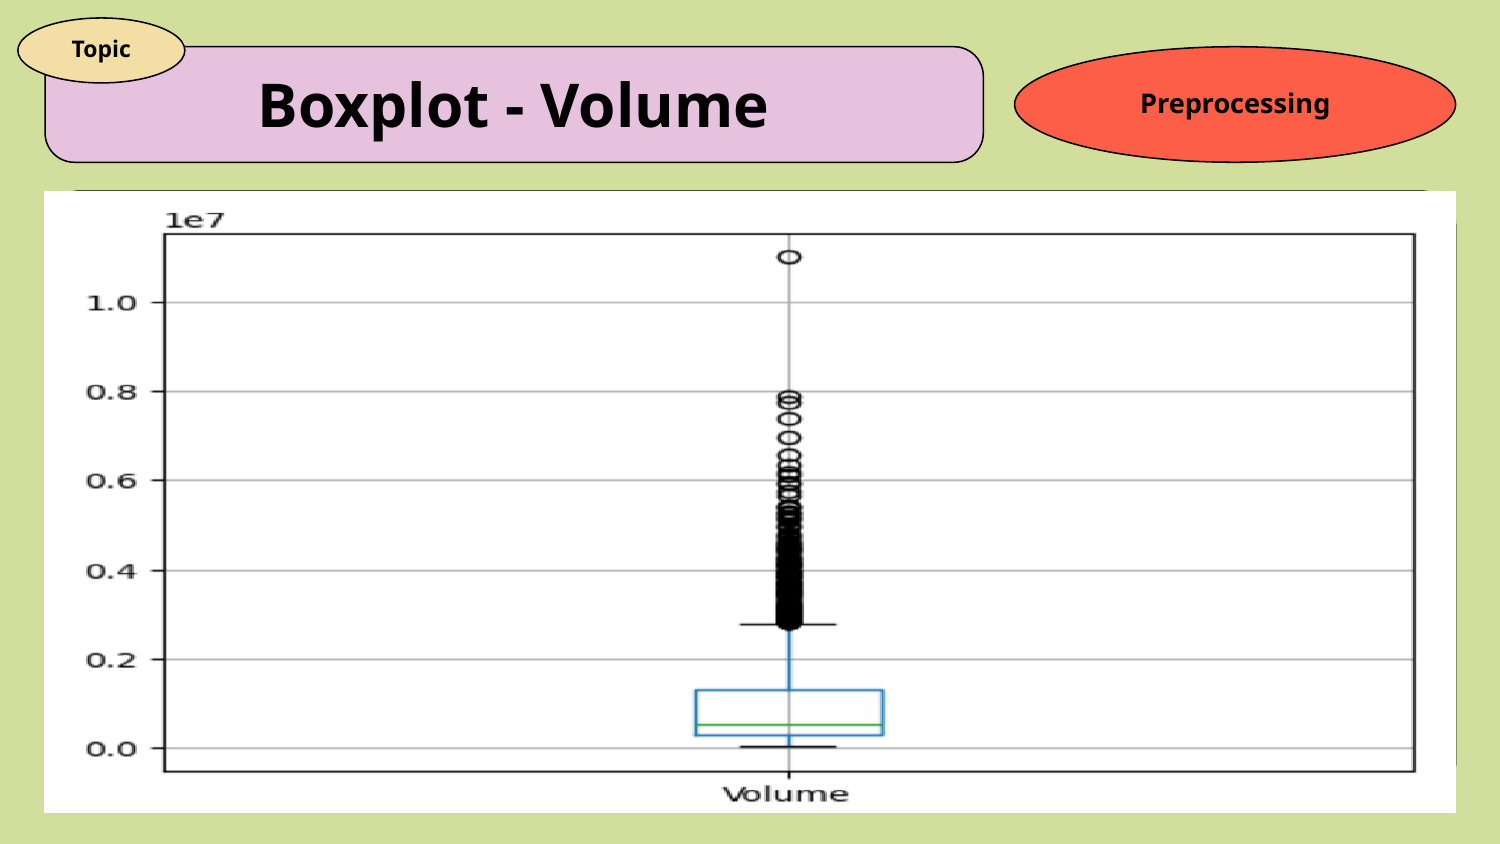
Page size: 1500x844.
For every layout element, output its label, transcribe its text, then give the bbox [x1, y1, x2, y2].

picture [44, 191, 1456, 813]
subtitle Preprocessing [1014, 46, 1456, 163]
subtitle Topic [17, 18, 185, 83]
title Boxplot - Volume [44, 53, 983, 163]
